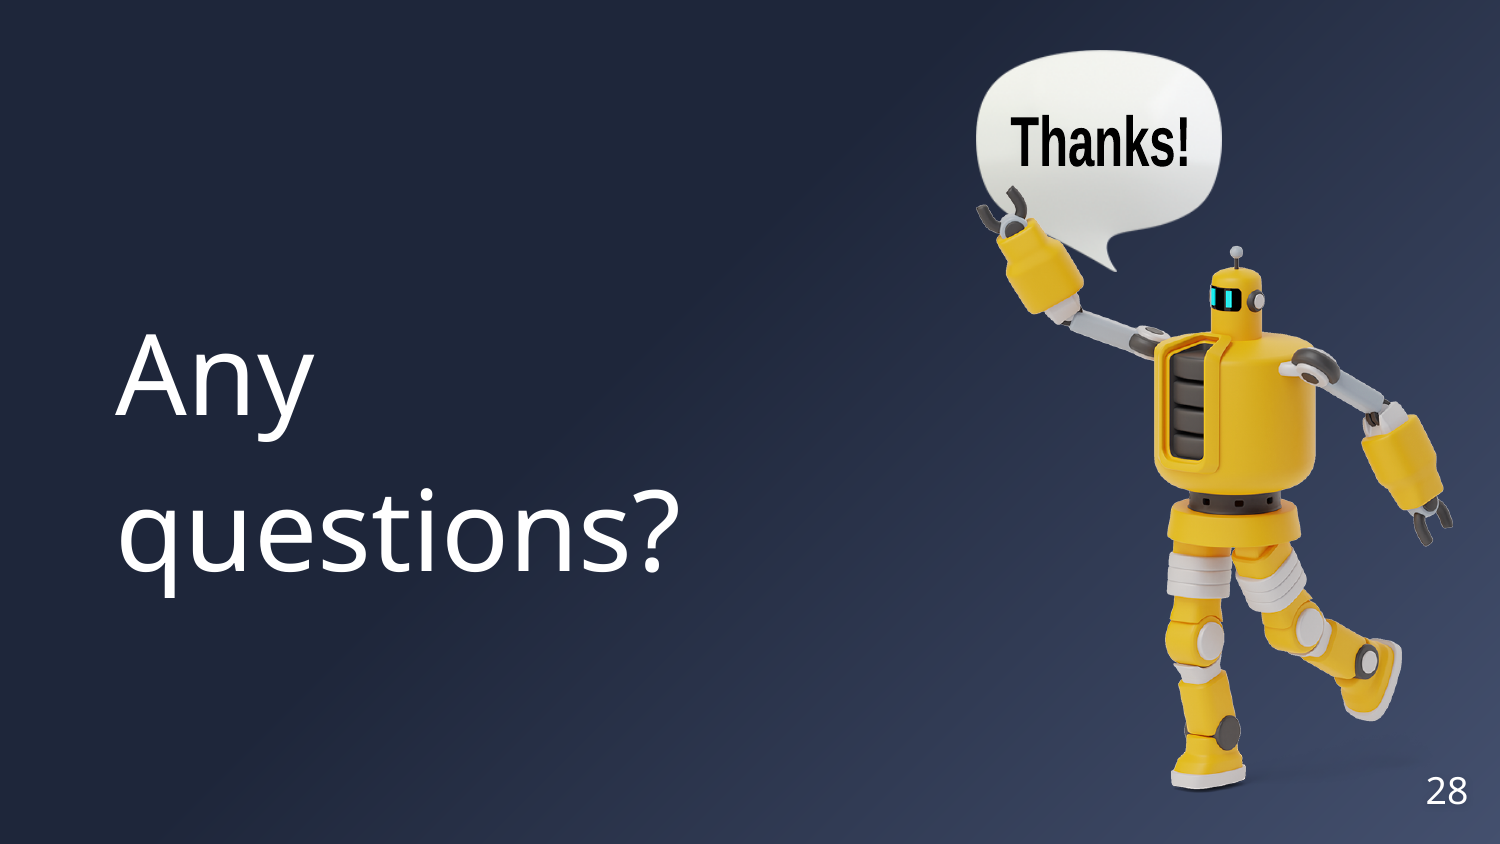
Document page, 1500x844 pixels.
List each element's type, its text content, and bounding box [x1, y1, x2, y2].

picture [975, 50, 1453, 794]
slide_number 28 [1378, 761, 1469, 814]
list Any questions? [115, 283, 886, 669]
